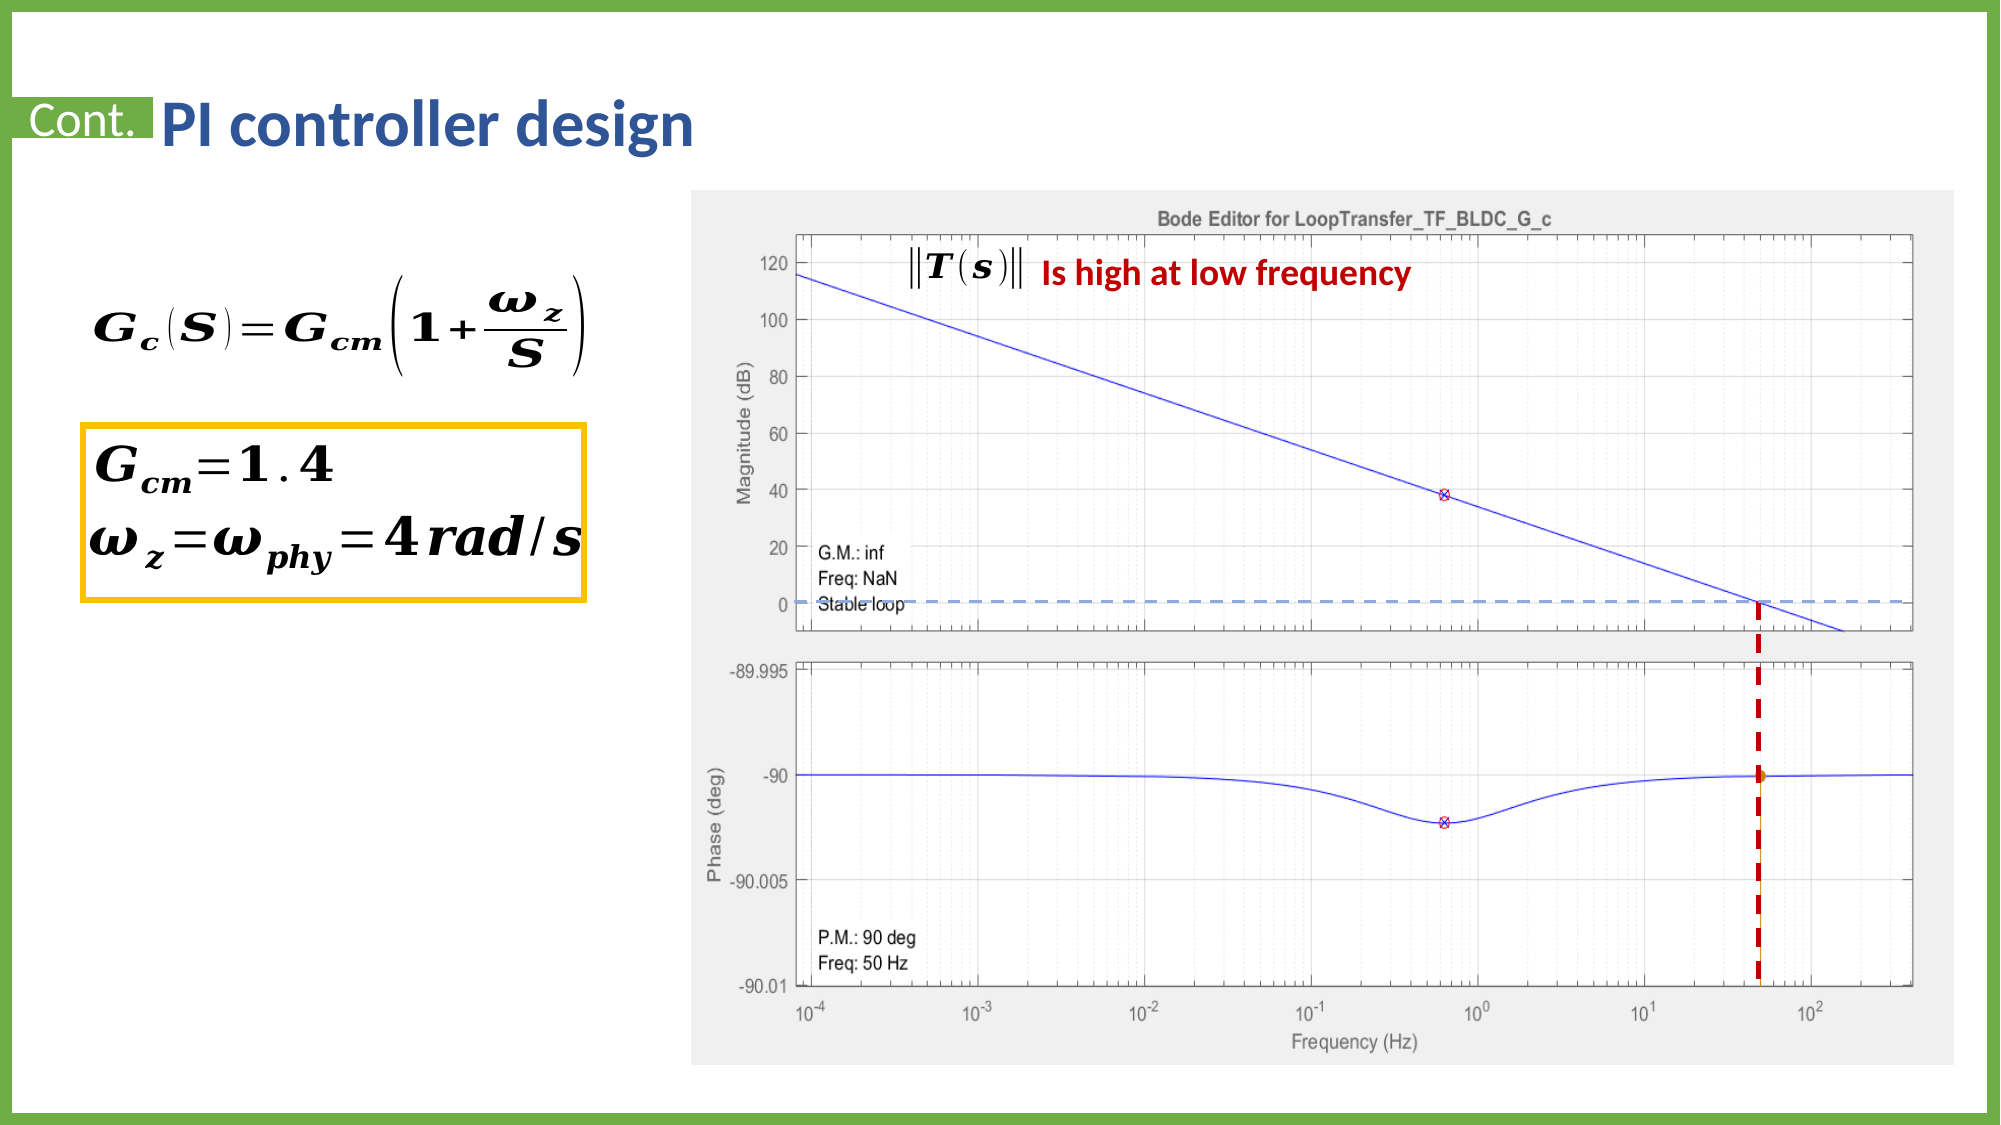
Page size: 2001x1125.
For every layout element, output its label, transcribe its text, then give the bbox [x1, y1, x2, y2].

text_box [5, 79, 153, 155]
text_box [88, 190, 1954, 1065]
text_box [4, 4, 1995, 1121]
text_box PI controller design [146, 68, 714, 168]
